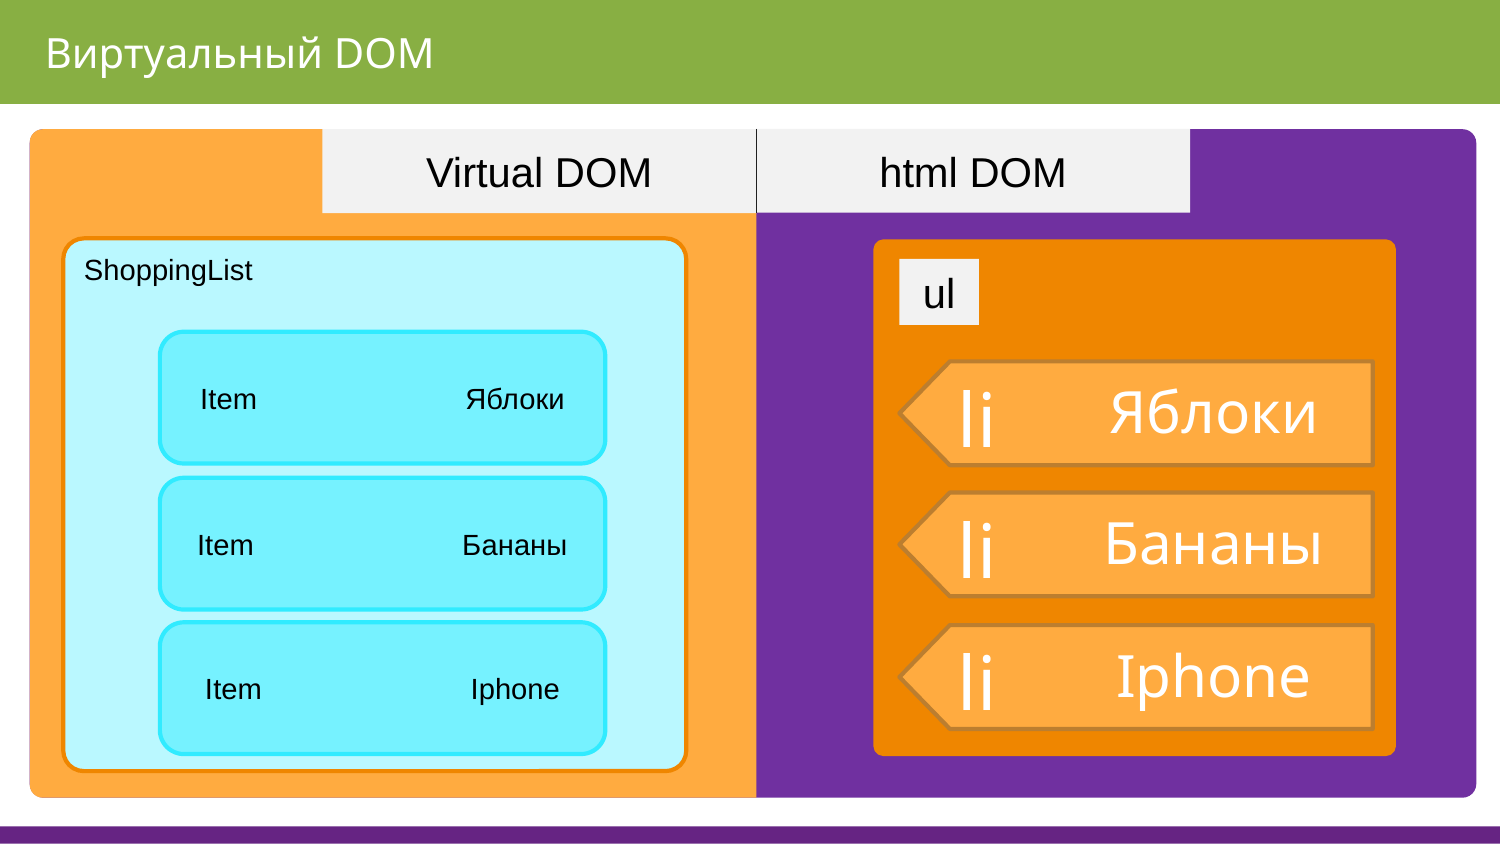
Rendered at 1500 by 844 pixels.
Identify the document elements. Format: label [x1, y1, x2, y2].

text_box [0, 826, 1500, 844]
text_box [29, 128, 1477, 798]
text_box [0, 0, 1500, 104]
